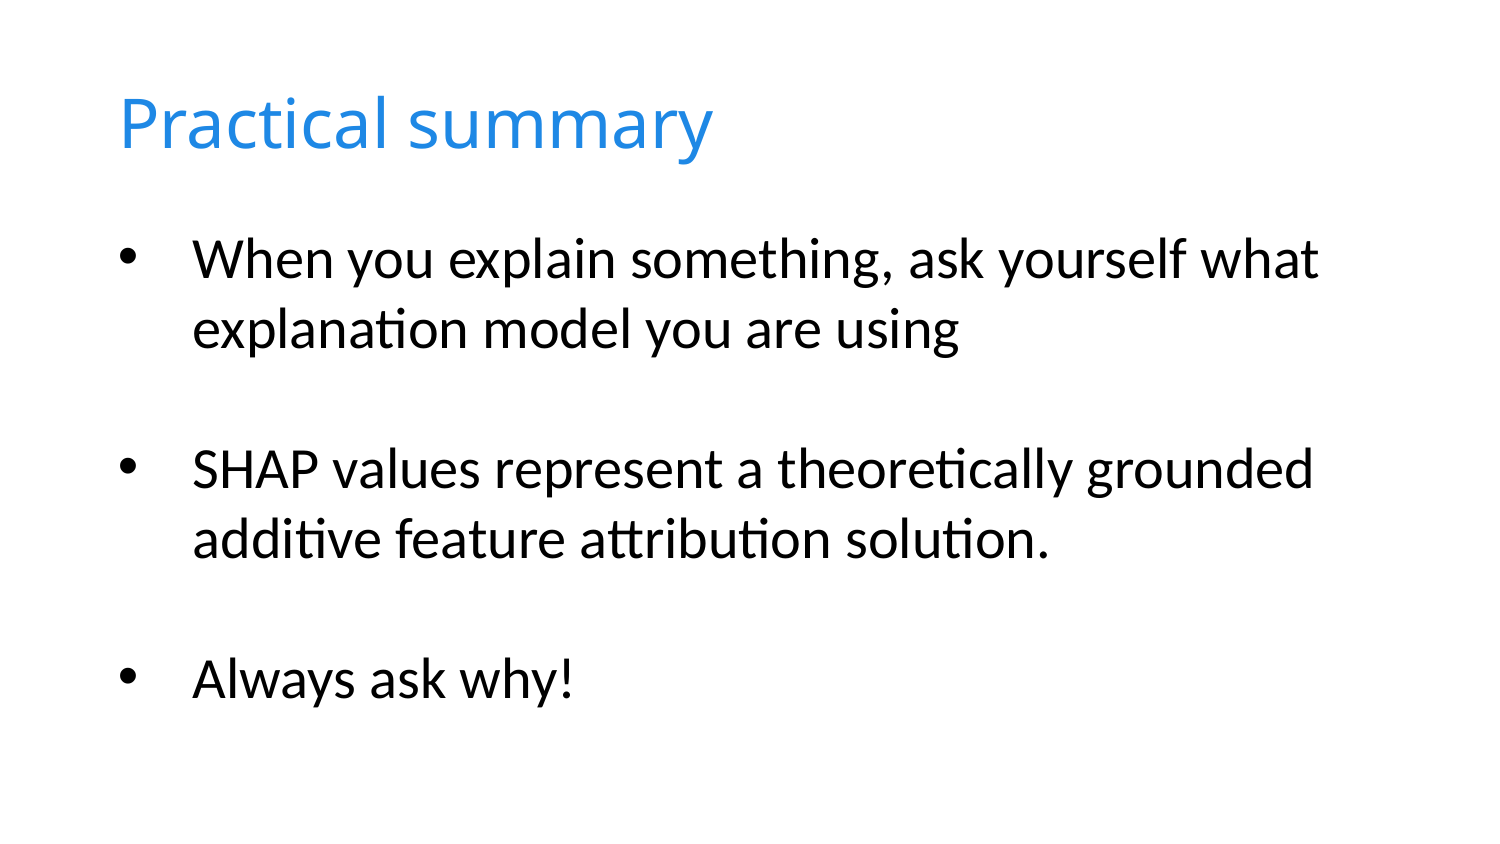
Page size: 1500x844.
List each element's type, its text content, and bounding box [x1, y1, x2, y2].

title Practical summary [103, 44, 1220, 208]
text_box When you explain something, ask yourself what explanation model you are using SHAP values represent a theoretically grounded additive feature attribution solution. Always ask why! [103, 212, 1378, 718]
